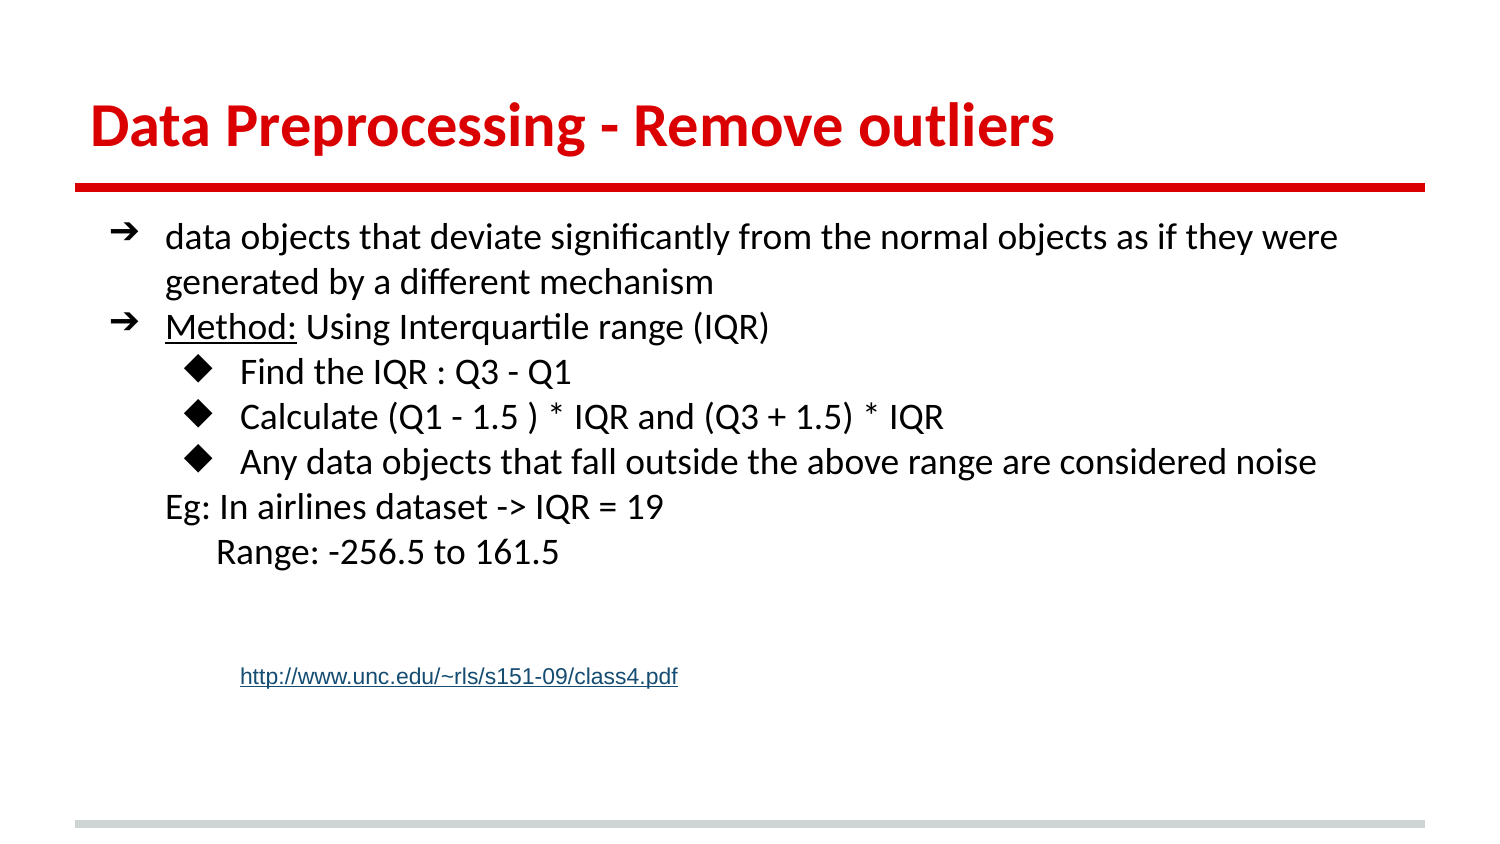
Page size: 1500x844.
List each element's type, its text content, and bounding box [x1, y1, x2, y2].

title Data Preprocessing - Remove outliers [75, 33, 1425, 175]
list data objects that deviate significantly from the normal objects as if they were generated by a different mechanism Method: Using Interquartile range (IQR) Find the IQR : Q3 - Q1 Calculate (Q1 - 1.5 ) * IQR and (Q3 + 1.5) * IQR Any data objects that fall outside the above range are considered noise Eg: In airlines dataset -> IQR = 19 Range: -256.5 to 161.5 http://www.unc.edu/~rls/s151-09/class4.pdf [75, 196, 1425, 808]
